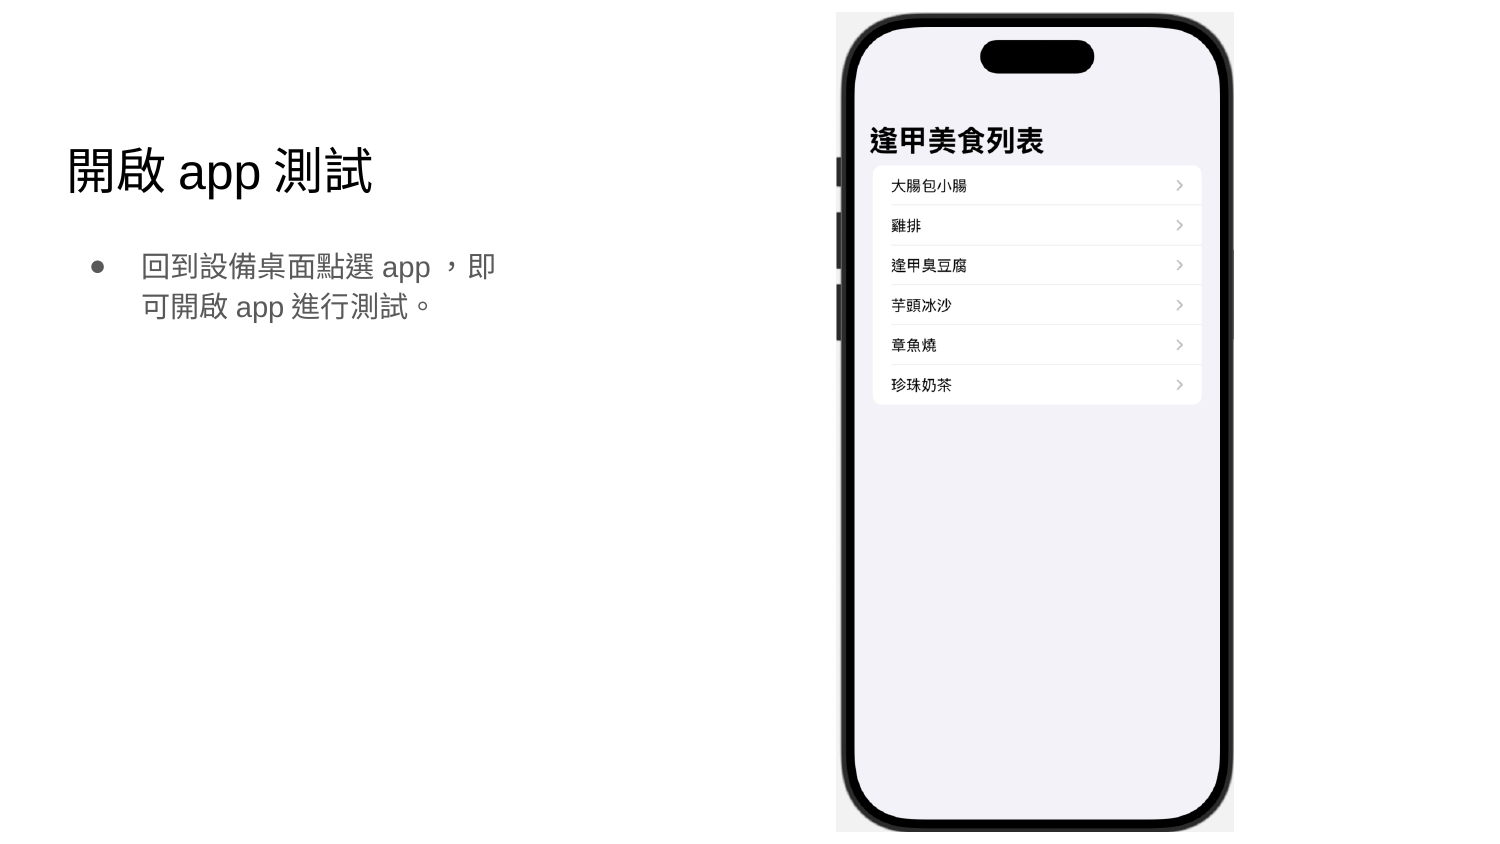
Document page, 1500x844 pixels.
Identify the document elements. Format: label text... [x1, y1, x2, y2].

list 回到設備桌面點選app，即可開啟app進行測試。 [51, 227, 512, 750]
picture [836, 12, 1234, 832]
title 開啟app測試 [51, 91, 512, 216]
